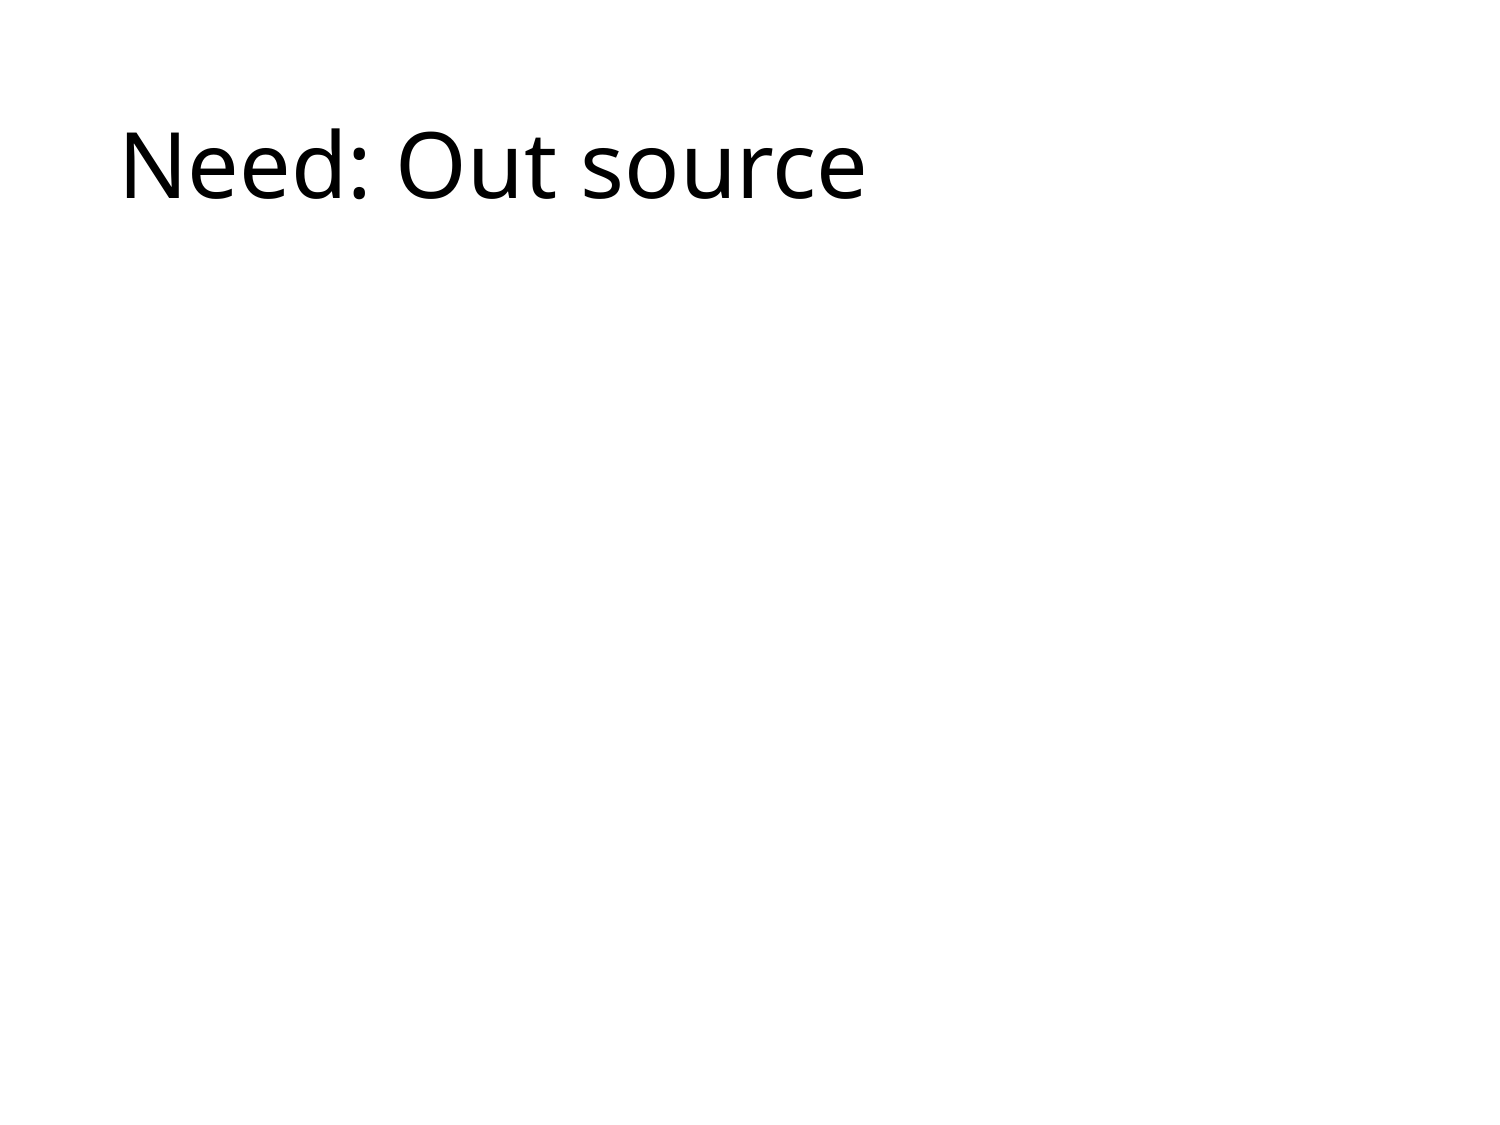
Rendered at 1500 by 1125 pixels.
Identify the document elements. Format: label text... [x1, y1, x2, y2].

title Need: Out source [103, 59, 1397, 278]
